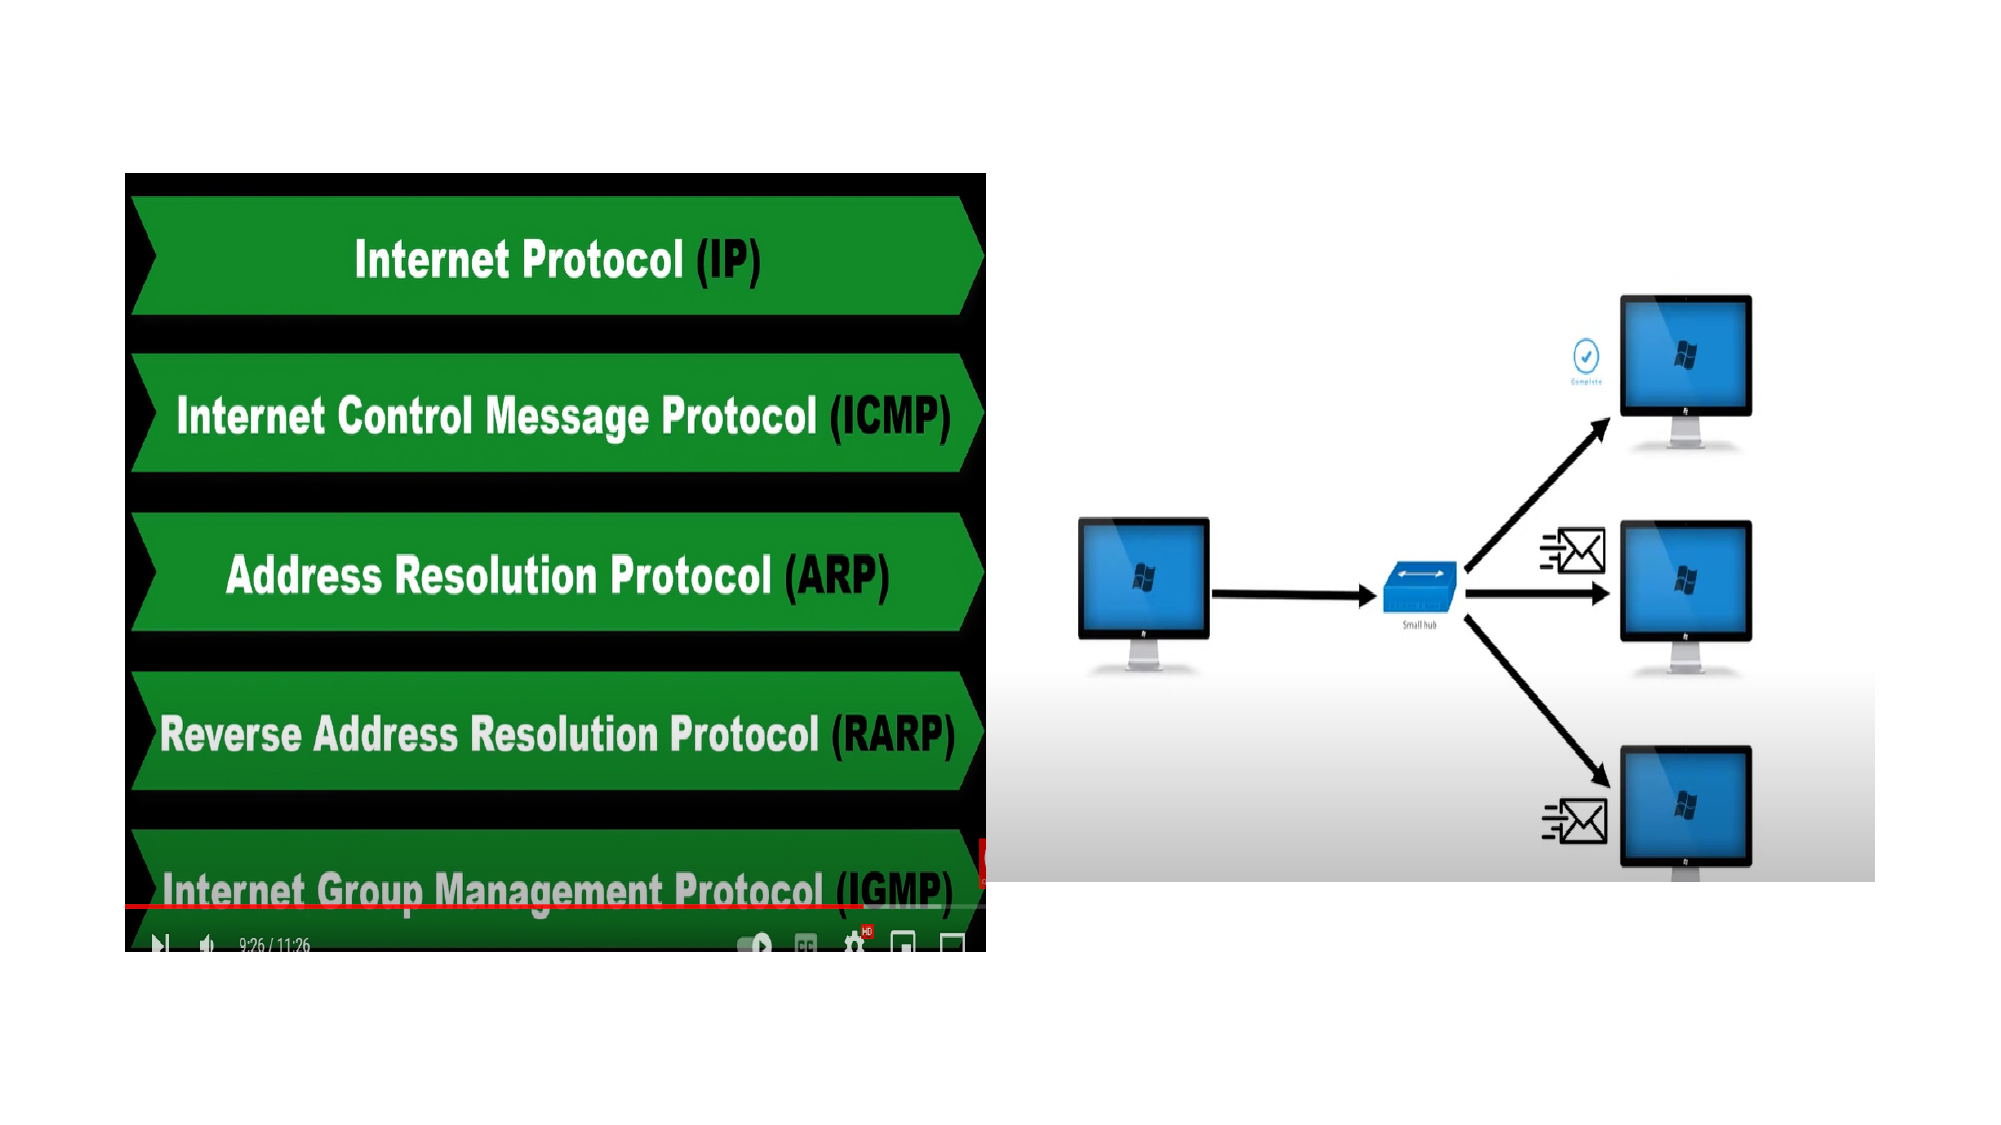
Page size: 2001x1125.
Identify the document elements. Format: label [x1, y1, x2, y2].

picture [124, 173, 1875, 952]
